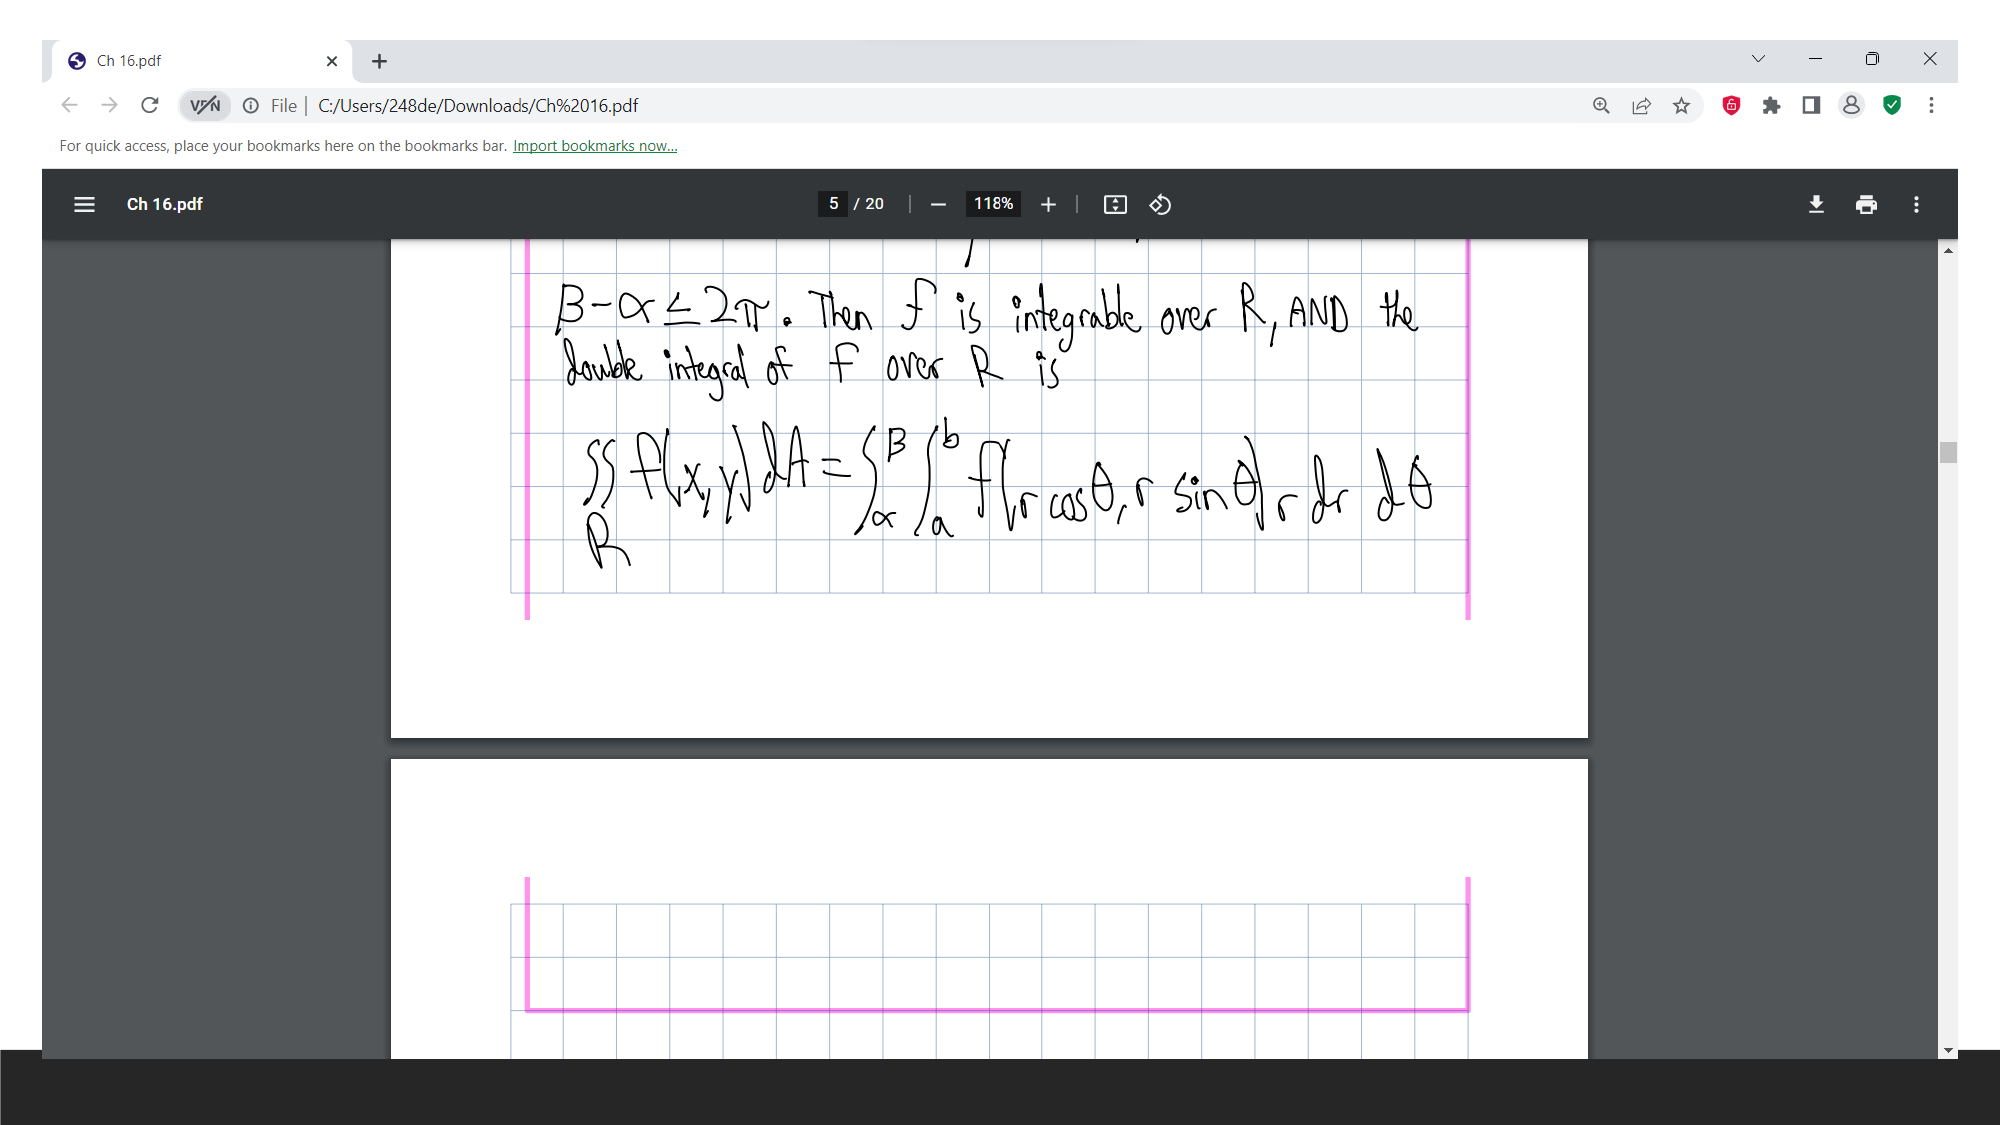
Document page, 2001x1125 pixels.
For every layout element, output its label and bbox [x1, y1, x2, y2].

picture [41, 40, 1959, 1059]
